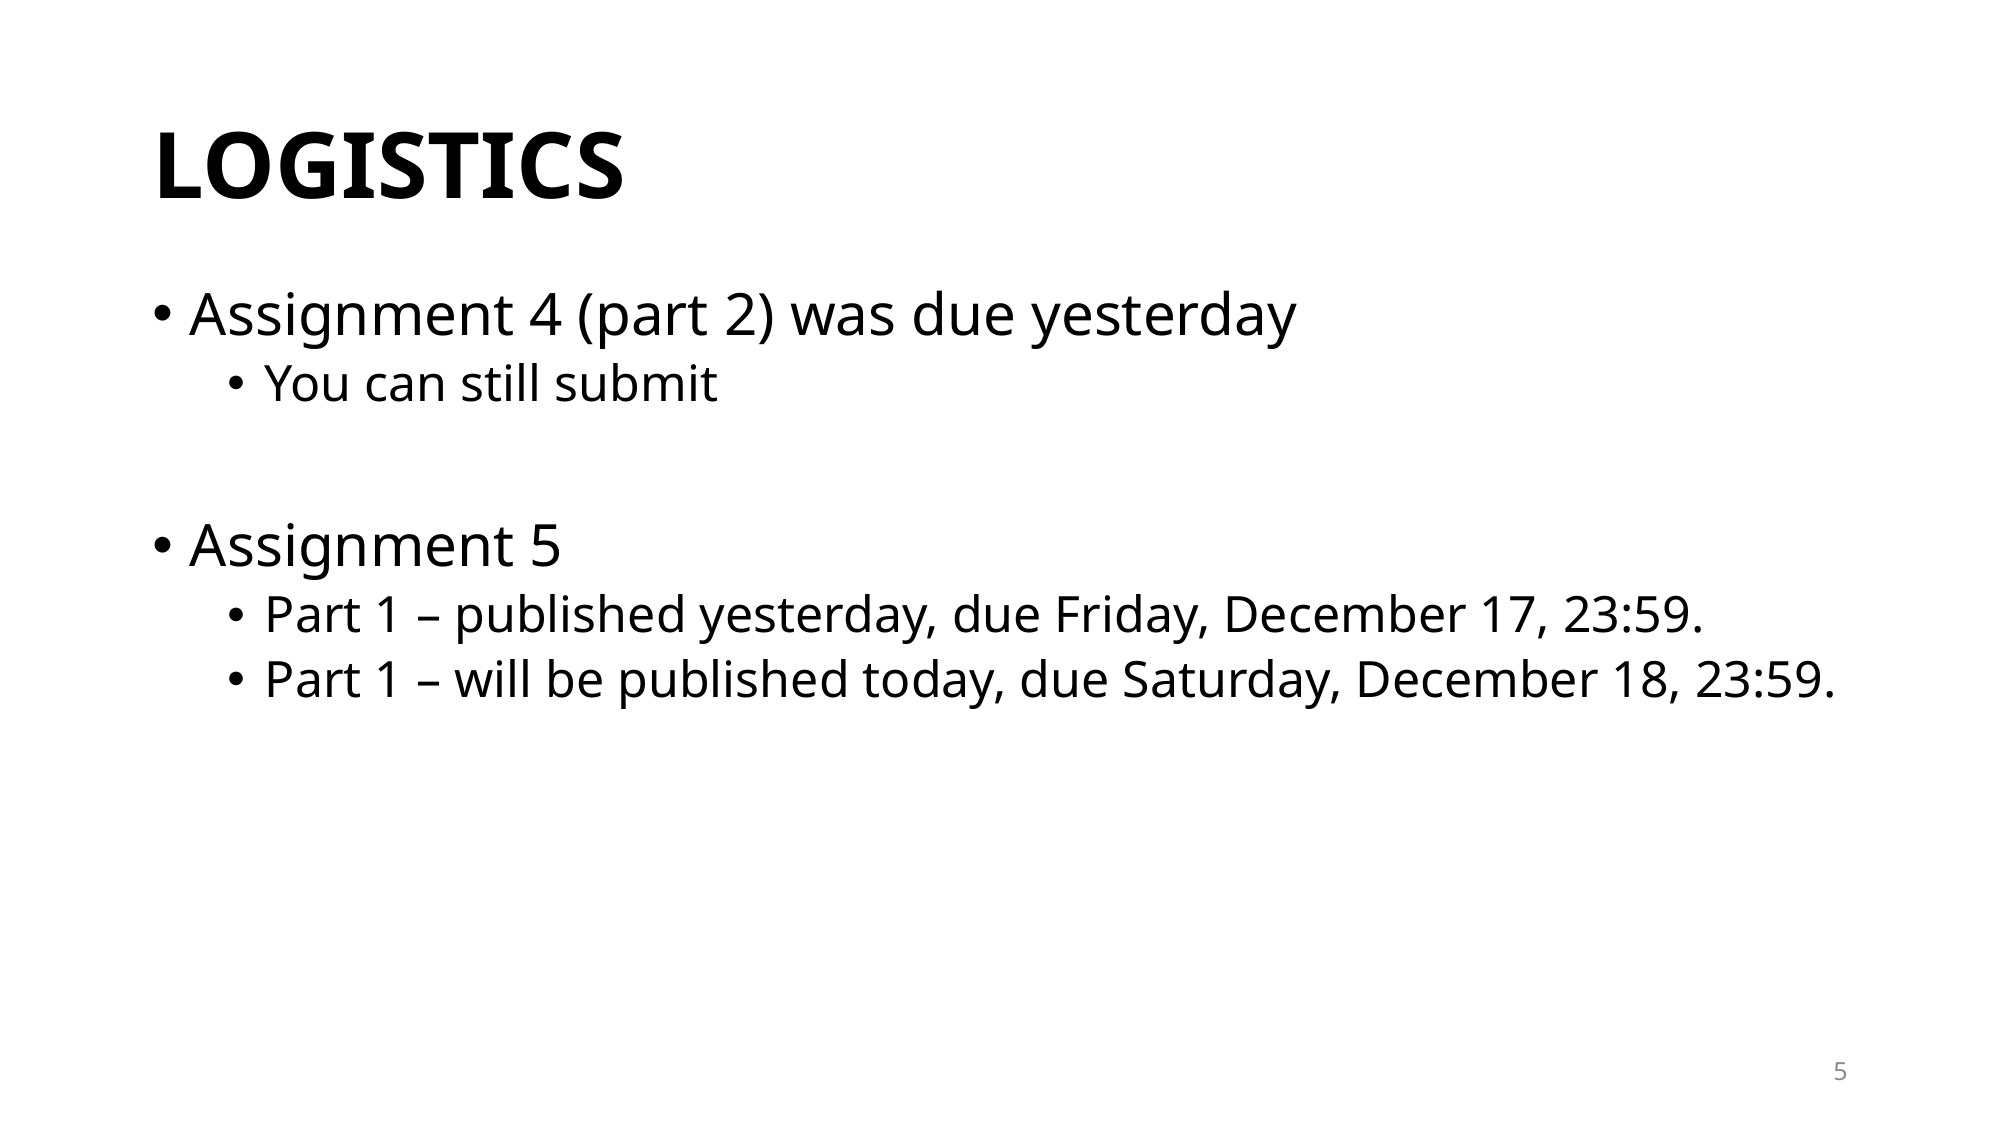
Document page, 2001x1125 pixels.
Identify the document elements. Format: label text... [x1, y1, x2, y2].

list Assignment 4 (part 2) was due yesterday You can still submit Assignment 5 Part 1 – published yesterday, due Friday, December 17, 23:59. Part 1 – will be published today, due Saturday, December 18, 23:59. Final exam Tomorrow, Friday, December 18, 09:00 – 12:30 Available on Google Classroom (same as the mid-term) [137, 277, 1863, 1050]
slide_number 5 [1412, 1042, 1863, 1103]
title LOGISTICS [137, 59, 1863, 277]
